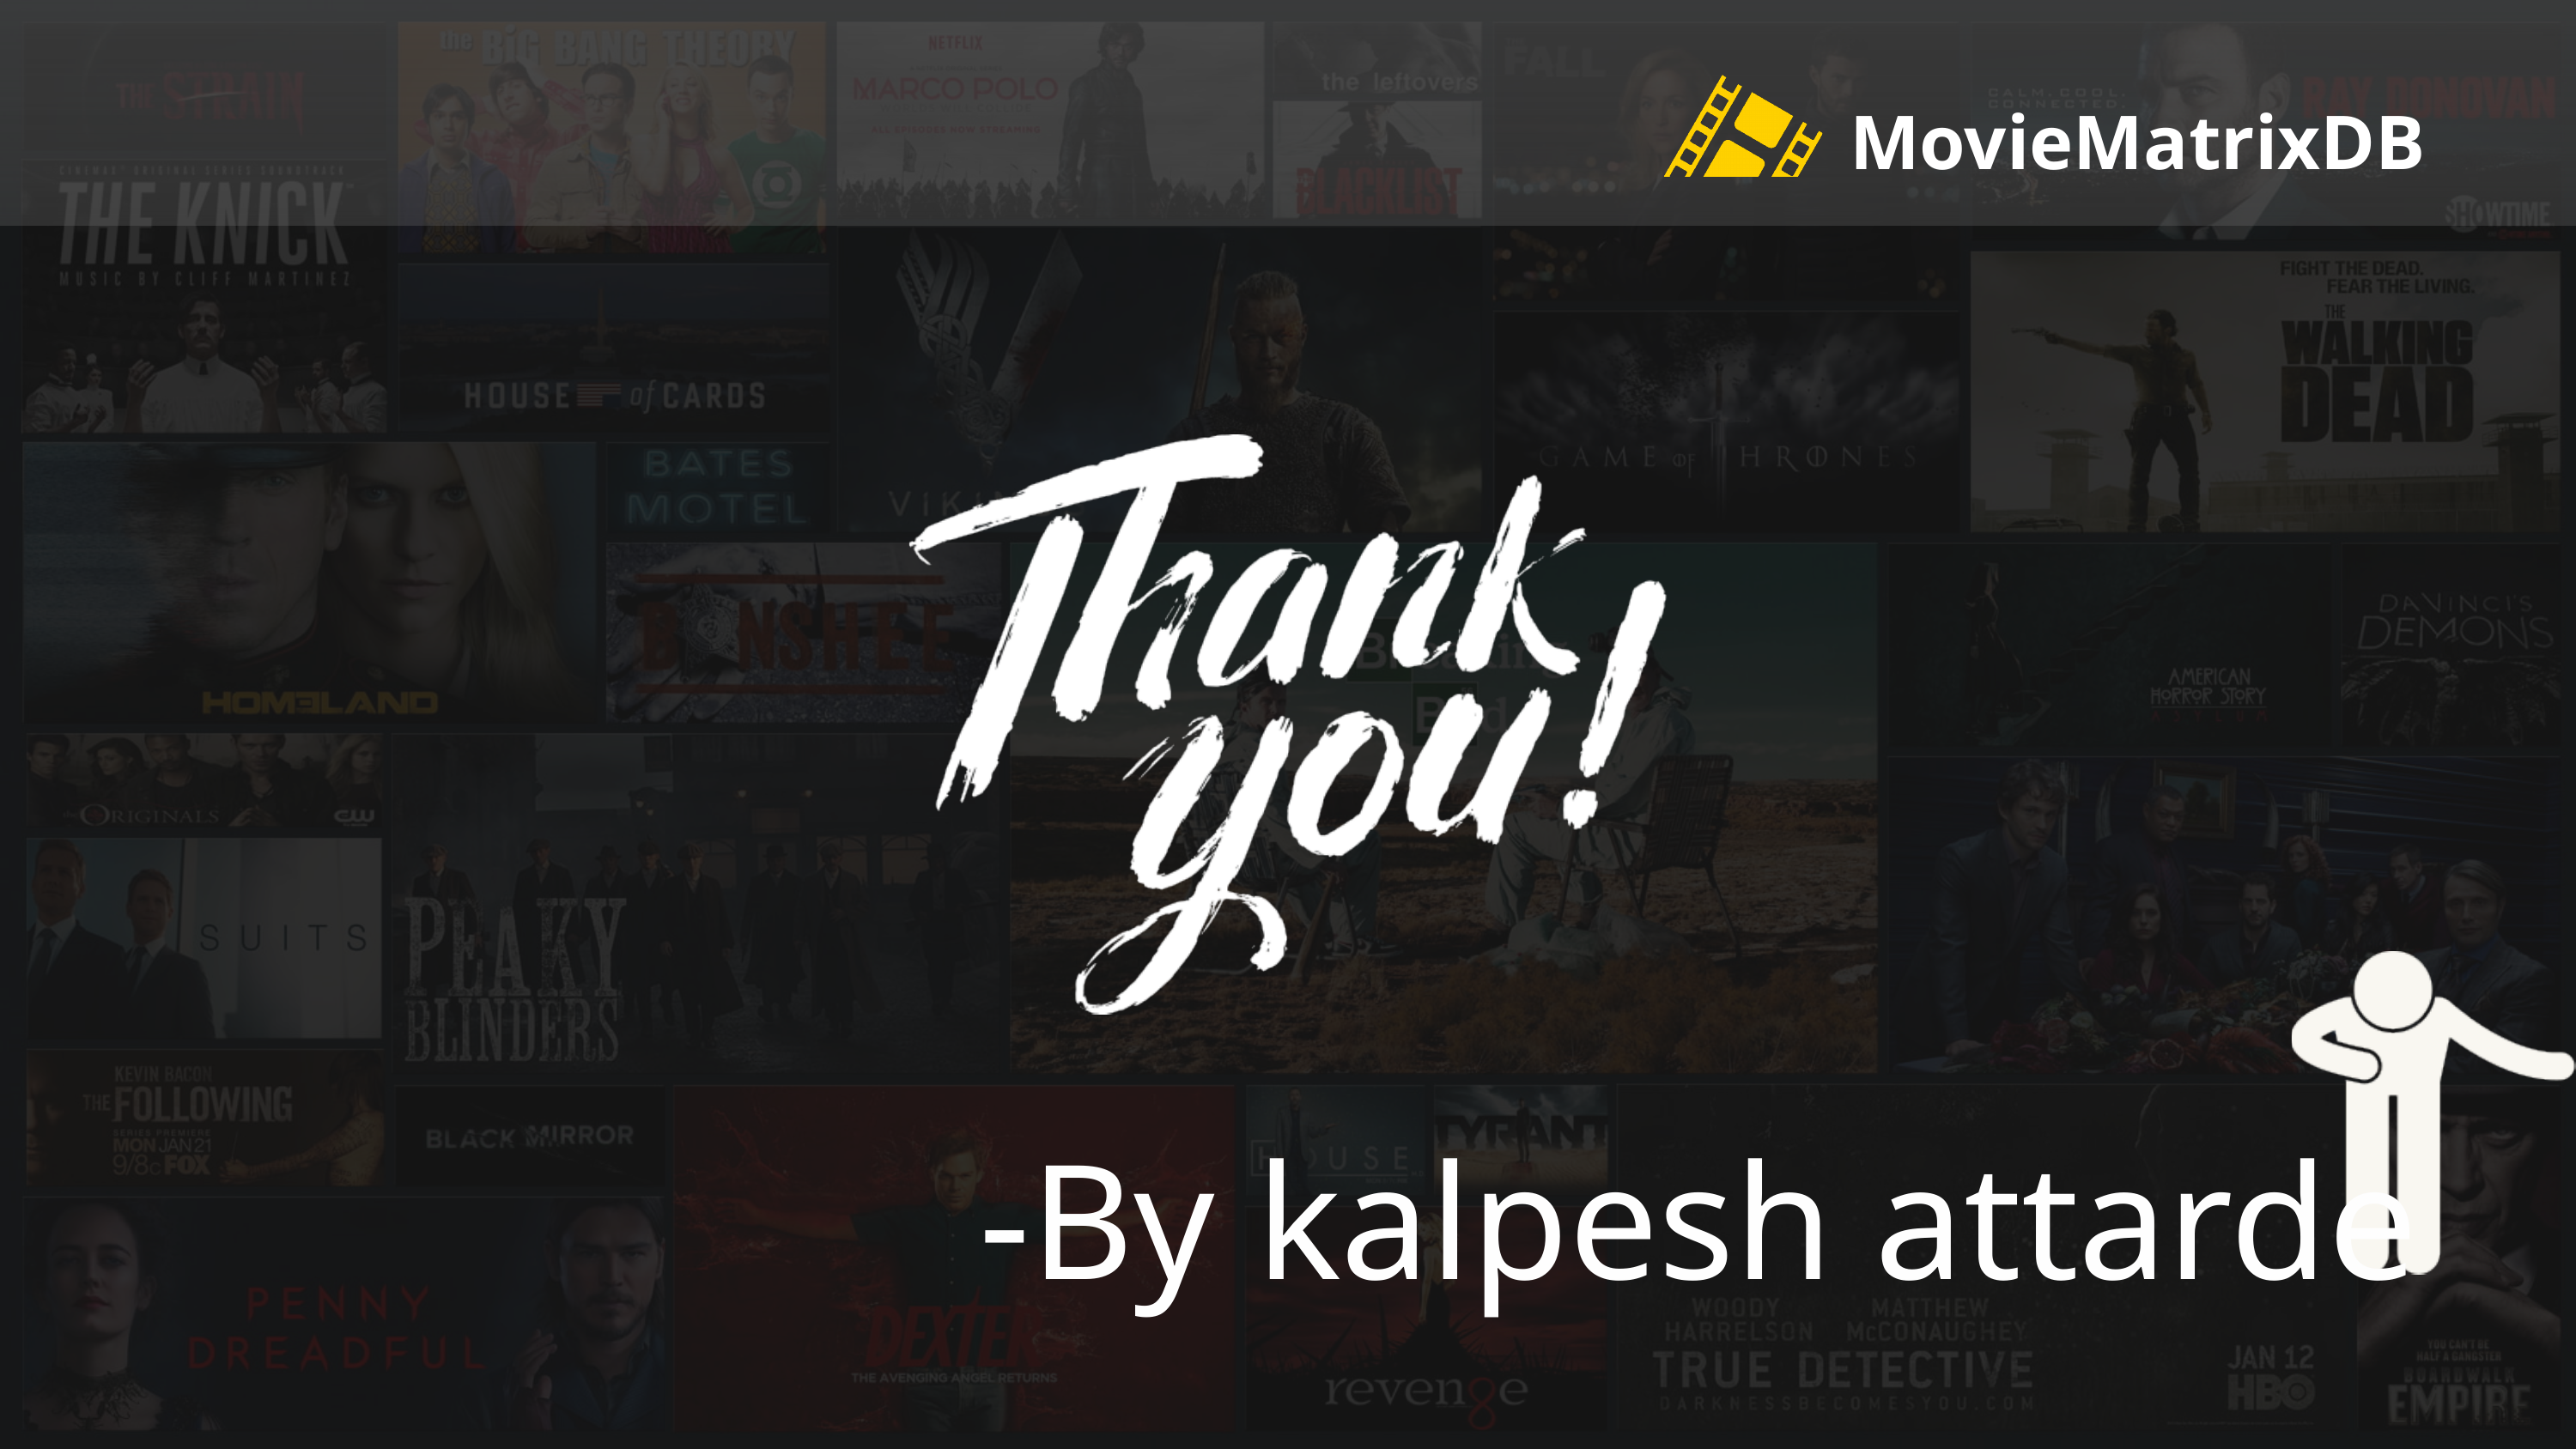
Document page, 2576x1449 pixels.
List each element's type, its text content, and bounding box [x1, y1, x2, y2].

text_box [1663, 75, 2524, 177]
text_box [908, 434, 1668, 1015]
text_box [0, 226, 2576, 1449]
text_box -By kalpesh attarde [967, 1088, 2432, 1312]
text_box [0, 0, 2576, 226]
text_box [2291, 951, 2576, 1275]
